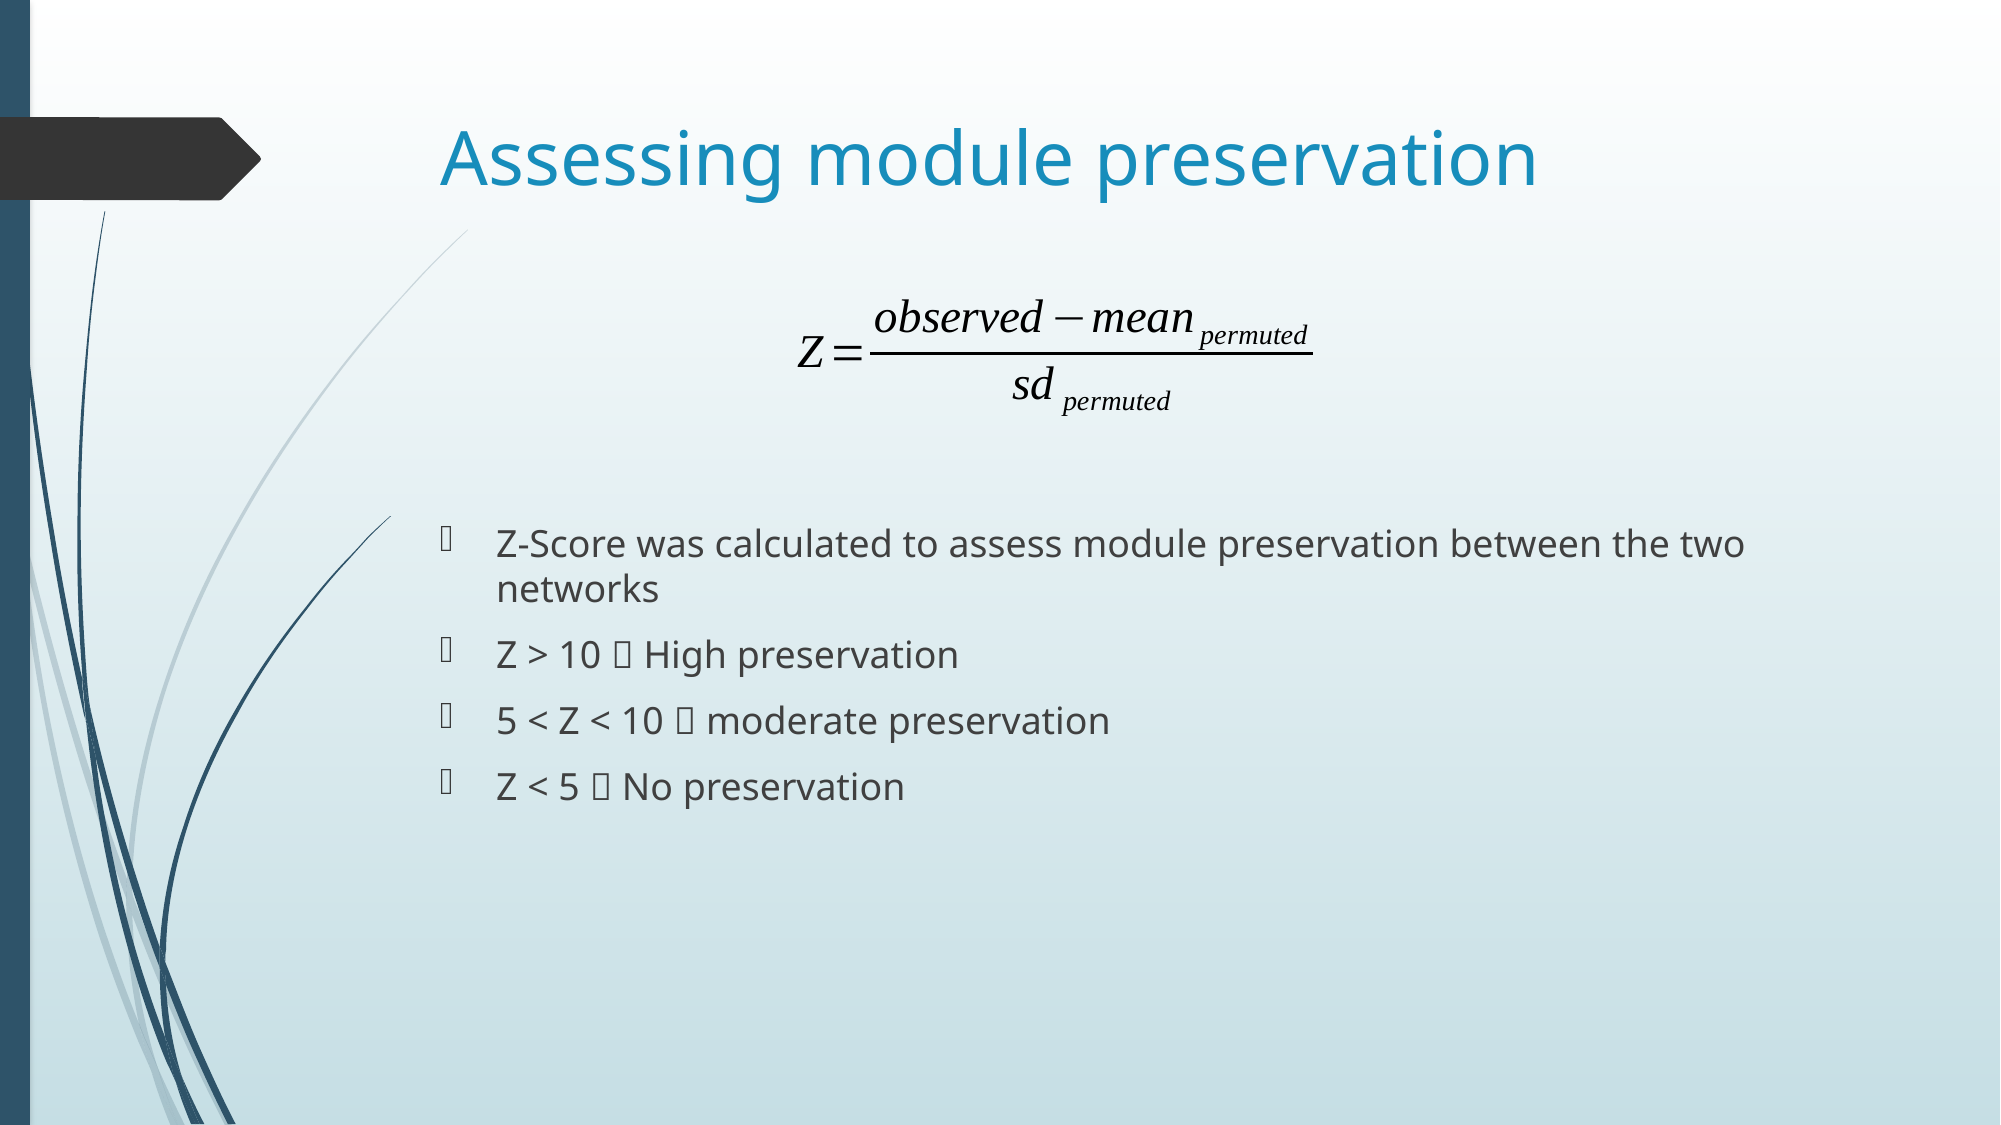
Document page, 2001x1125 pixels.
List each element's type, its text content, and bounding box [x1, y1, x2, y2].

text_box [789, 290, 1324, 417]
title Assessing module preservation [425, 102, 1888, 313]
list Z-Score was calculated to assess module preservation between the two networks Z > 10  High preservation 5 < Z < 10  moderate preservation Z < 5  No preservation [424, 512, 1888, 970]
